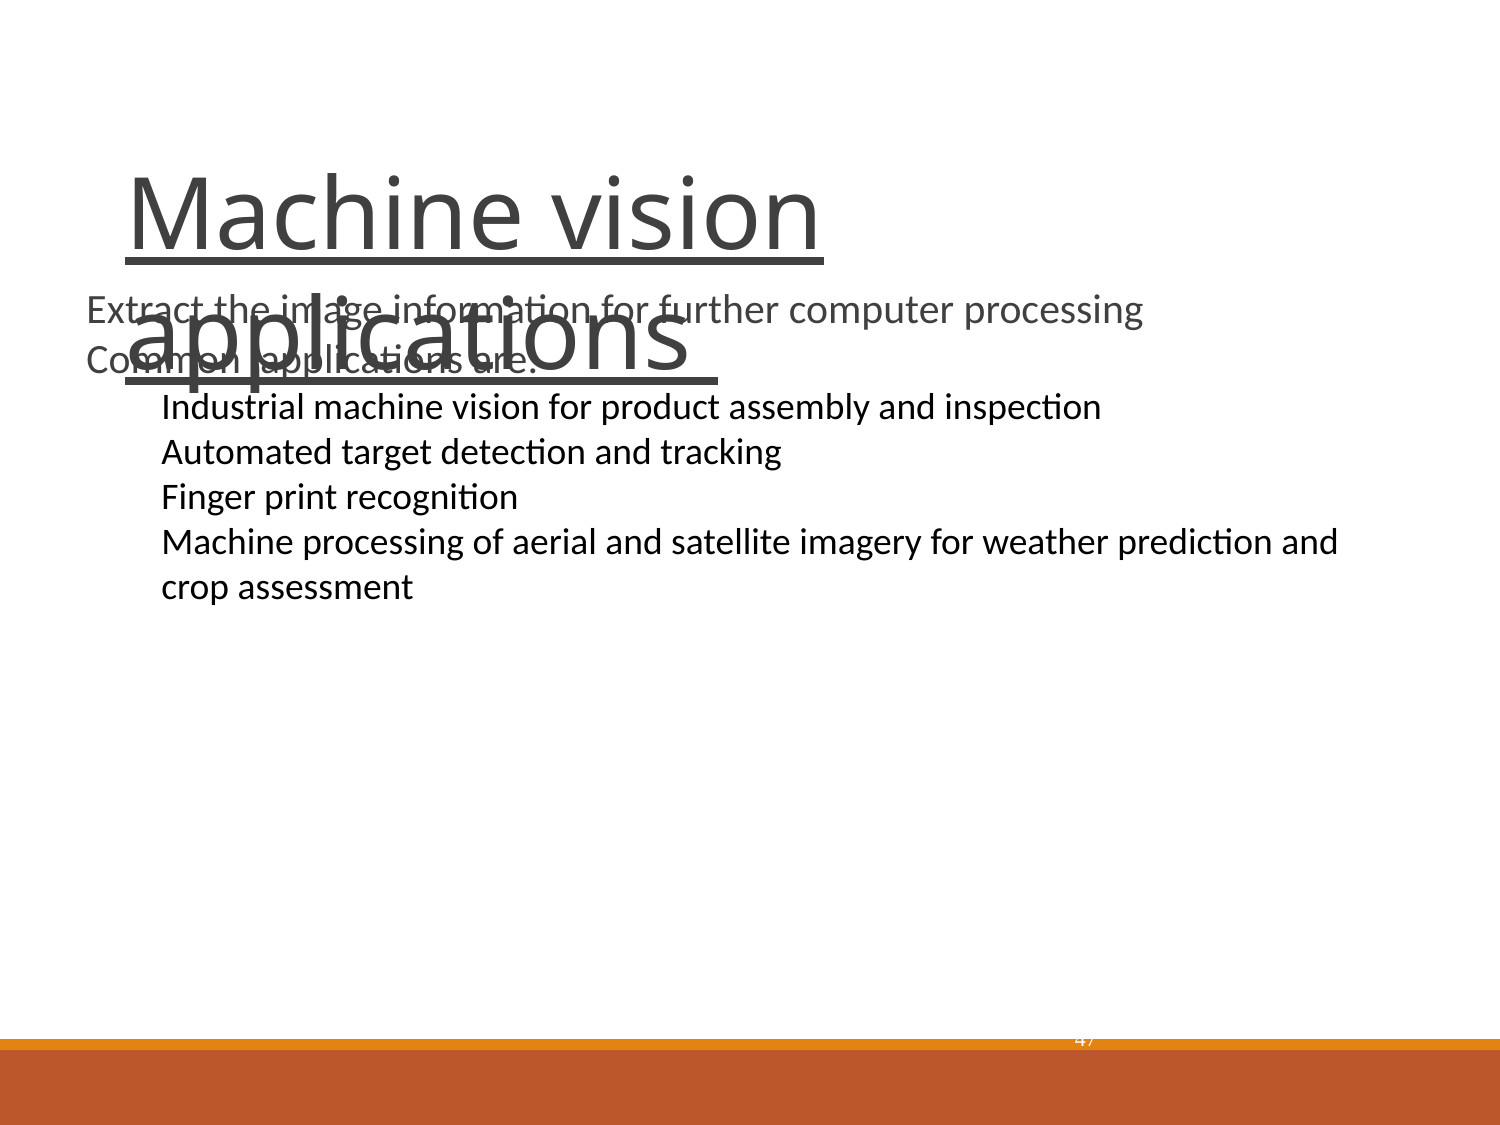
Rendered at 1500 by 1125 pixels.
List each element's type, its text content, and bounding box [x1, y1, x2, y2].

list Extract the image information for further computer processing Common applications are: Industrial machine vision for product assembly and inspection Automated target detection and tracking Finger print recognition Machine processing of aerial and satellite imagery for weather prediction and crop assessment [86, 281, 1373, 938]
title Machine vision applications [124, 149, 1376, 652]
slide_number 47 [1074, 1025, 1388, 1100]
